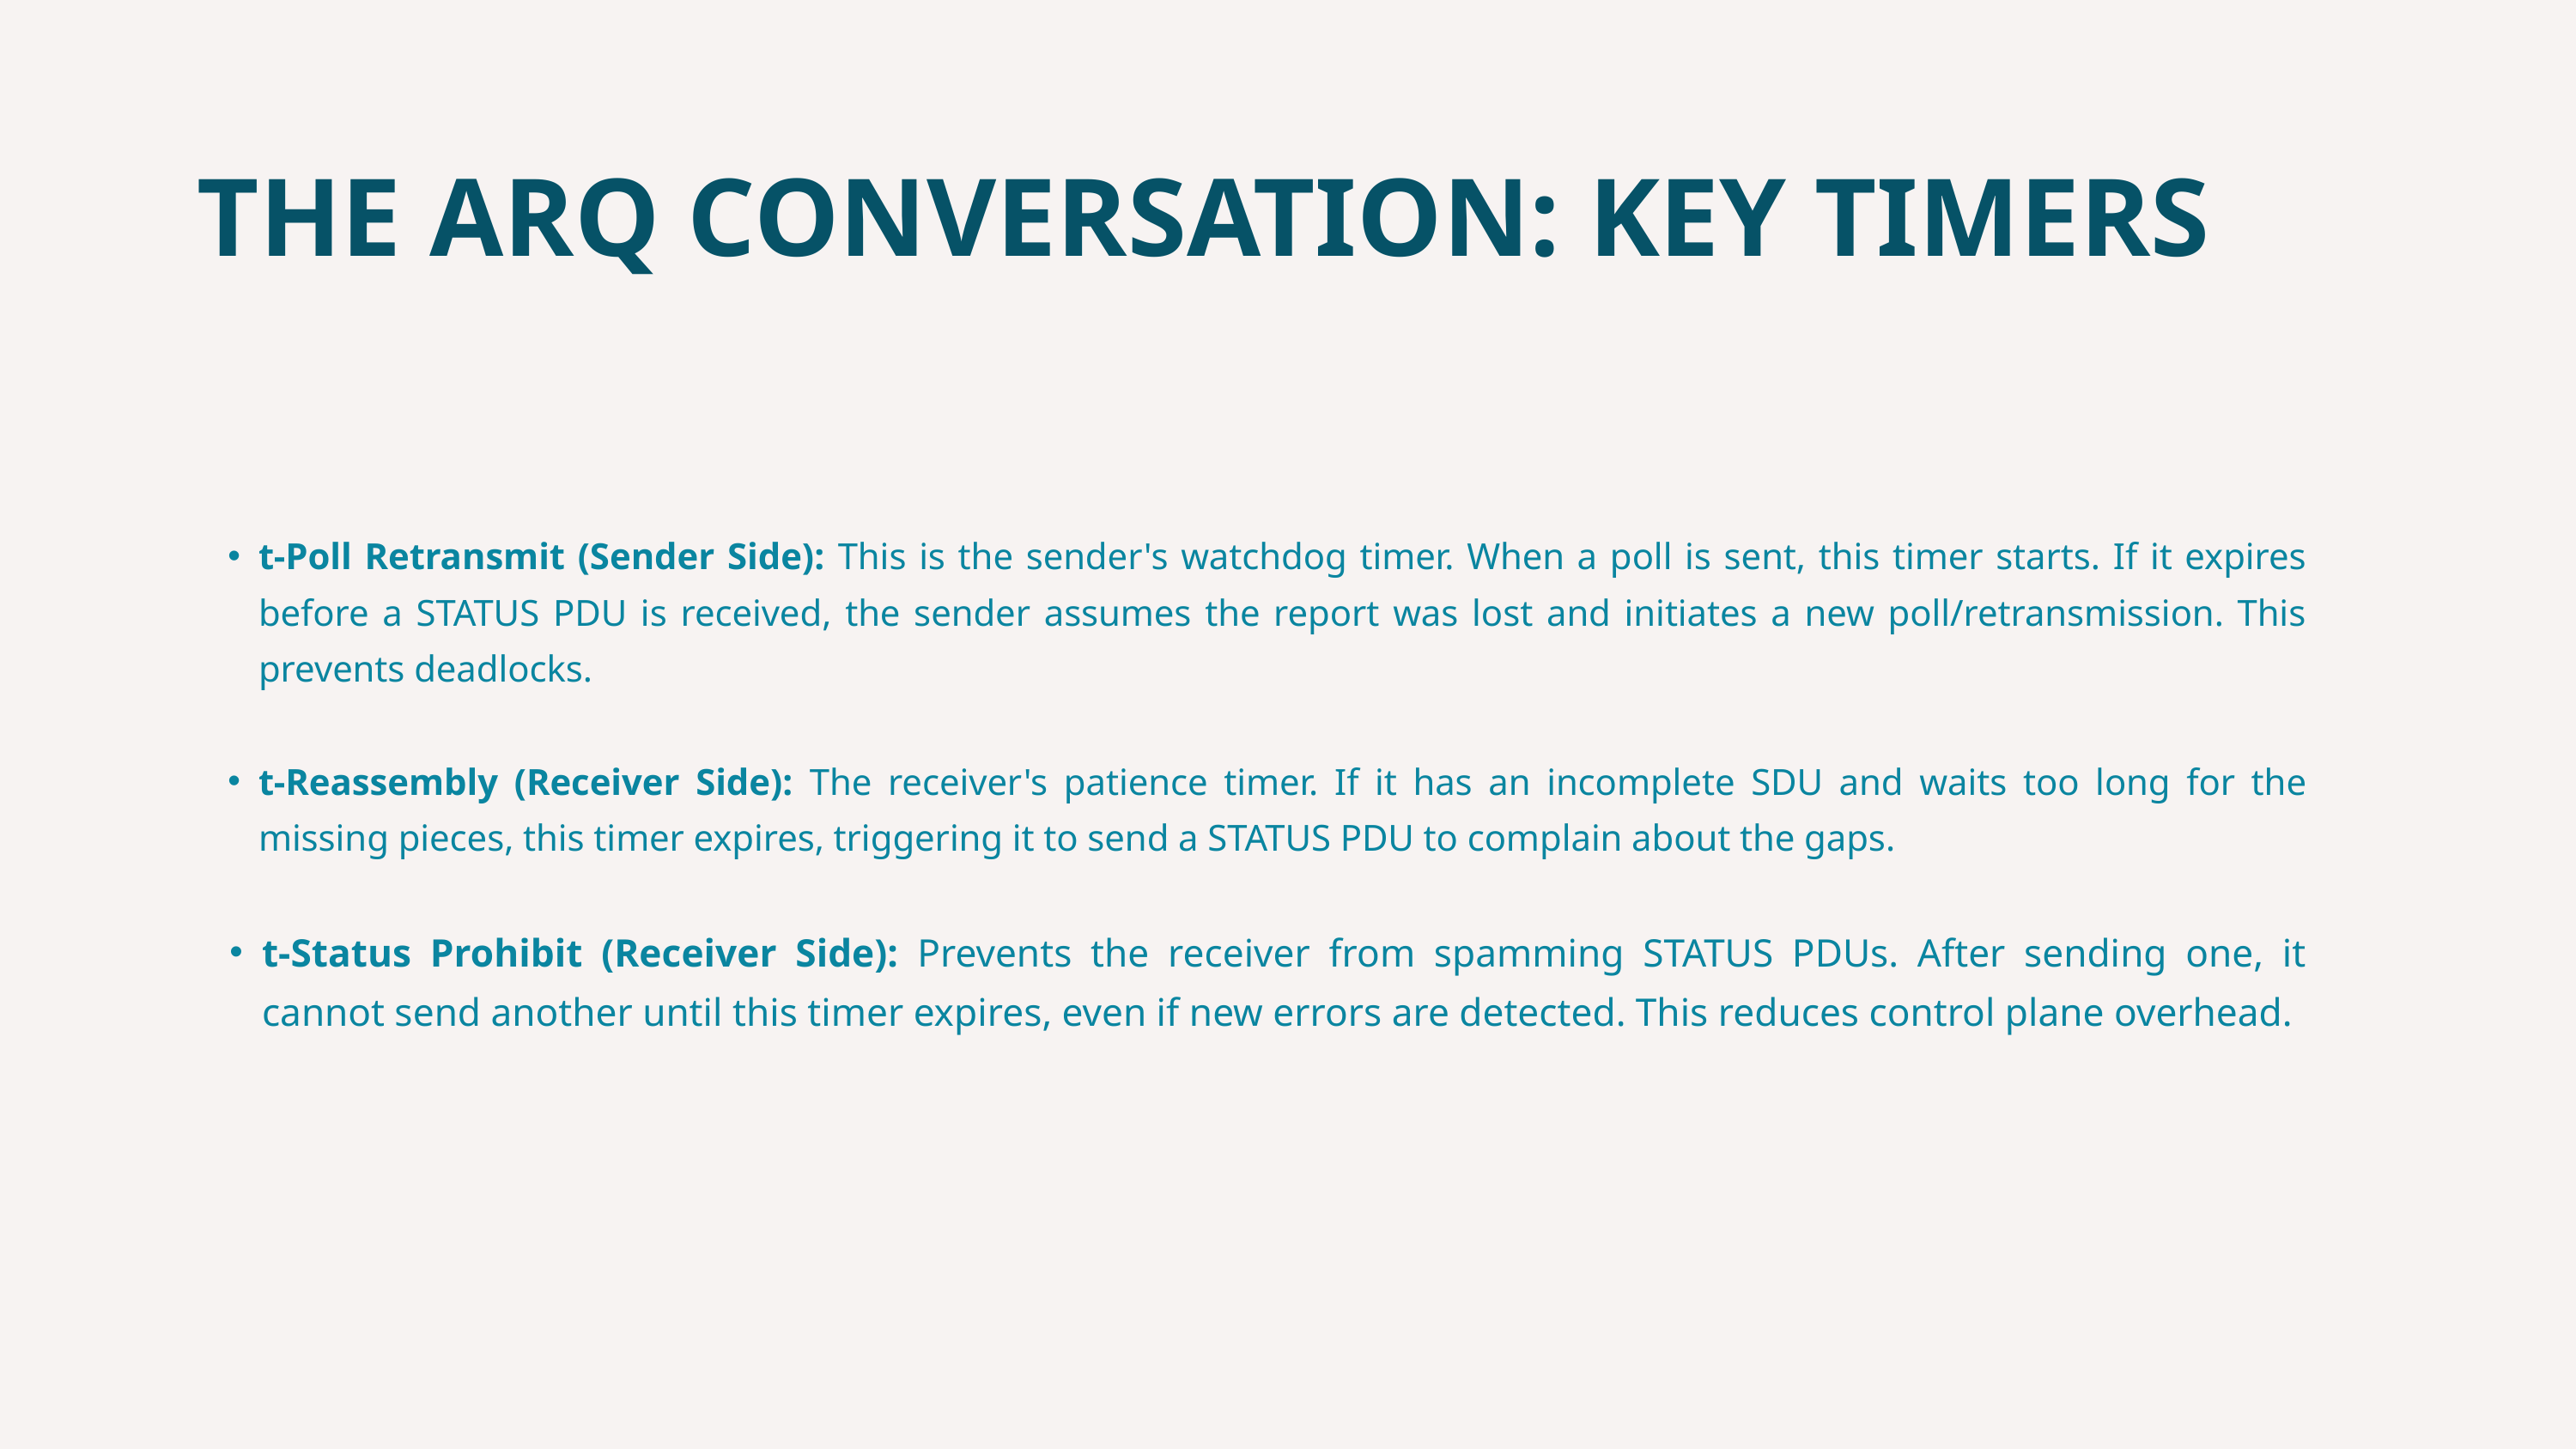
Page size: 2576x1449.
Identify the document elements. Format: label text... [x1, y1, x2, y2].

text_box t-Poll Retransmit (Sender Side): This is the sender's watchdog timer. When a poll is sent, this timer starts. If it expires before a STATUS PDU is received, the sender assumes the report was lost and initiates a new poll/retransmission. This prevents deadlocks. t-Reassembly (Receiver Side): The receiver's patience timer. If it has an incomplete SDU and waits too long for the missing pieces, this timer expires, triggering it to send a STATUS PDU to complain about the gaps. t-Status Prohibit (Receiver Side): Prevents the receiver from spamming STATUS PDUs. After sending one, it cannot send another until this timer expires, even if new errors are detected. This reduces control plane overhead. [197, 464, 2308, 1090]
text_box THE ARQ CONVERSATION: KEY TIMERS [197, 127, 2379, 278]
